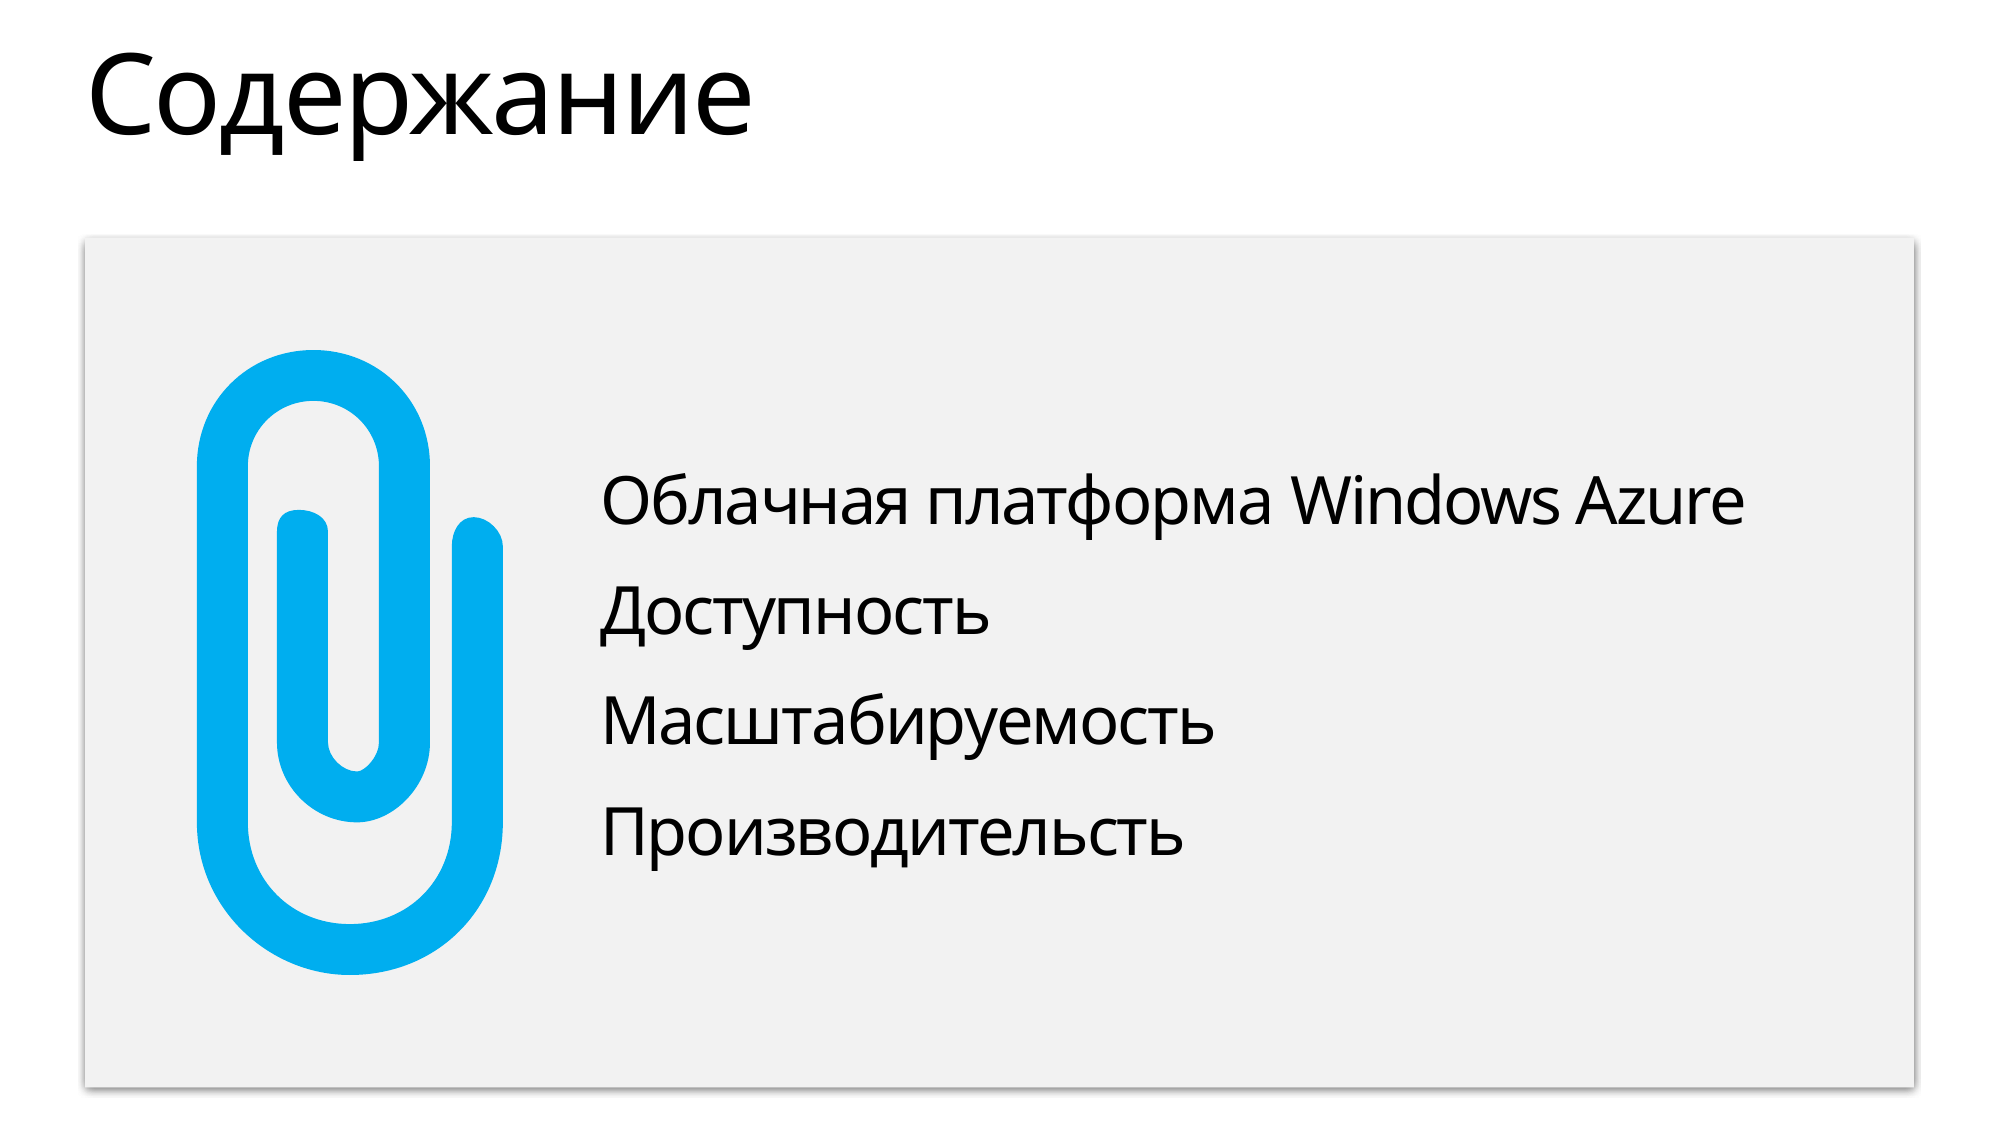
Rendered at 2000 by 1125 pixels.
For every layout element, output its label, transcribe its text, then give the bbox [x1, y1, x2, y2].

list Облачная платформа Windows Azure Доступность Масштабируемость Производительсть [569, 430, 1784, 876]
title Содержание [85, 37, 1914, 161]
